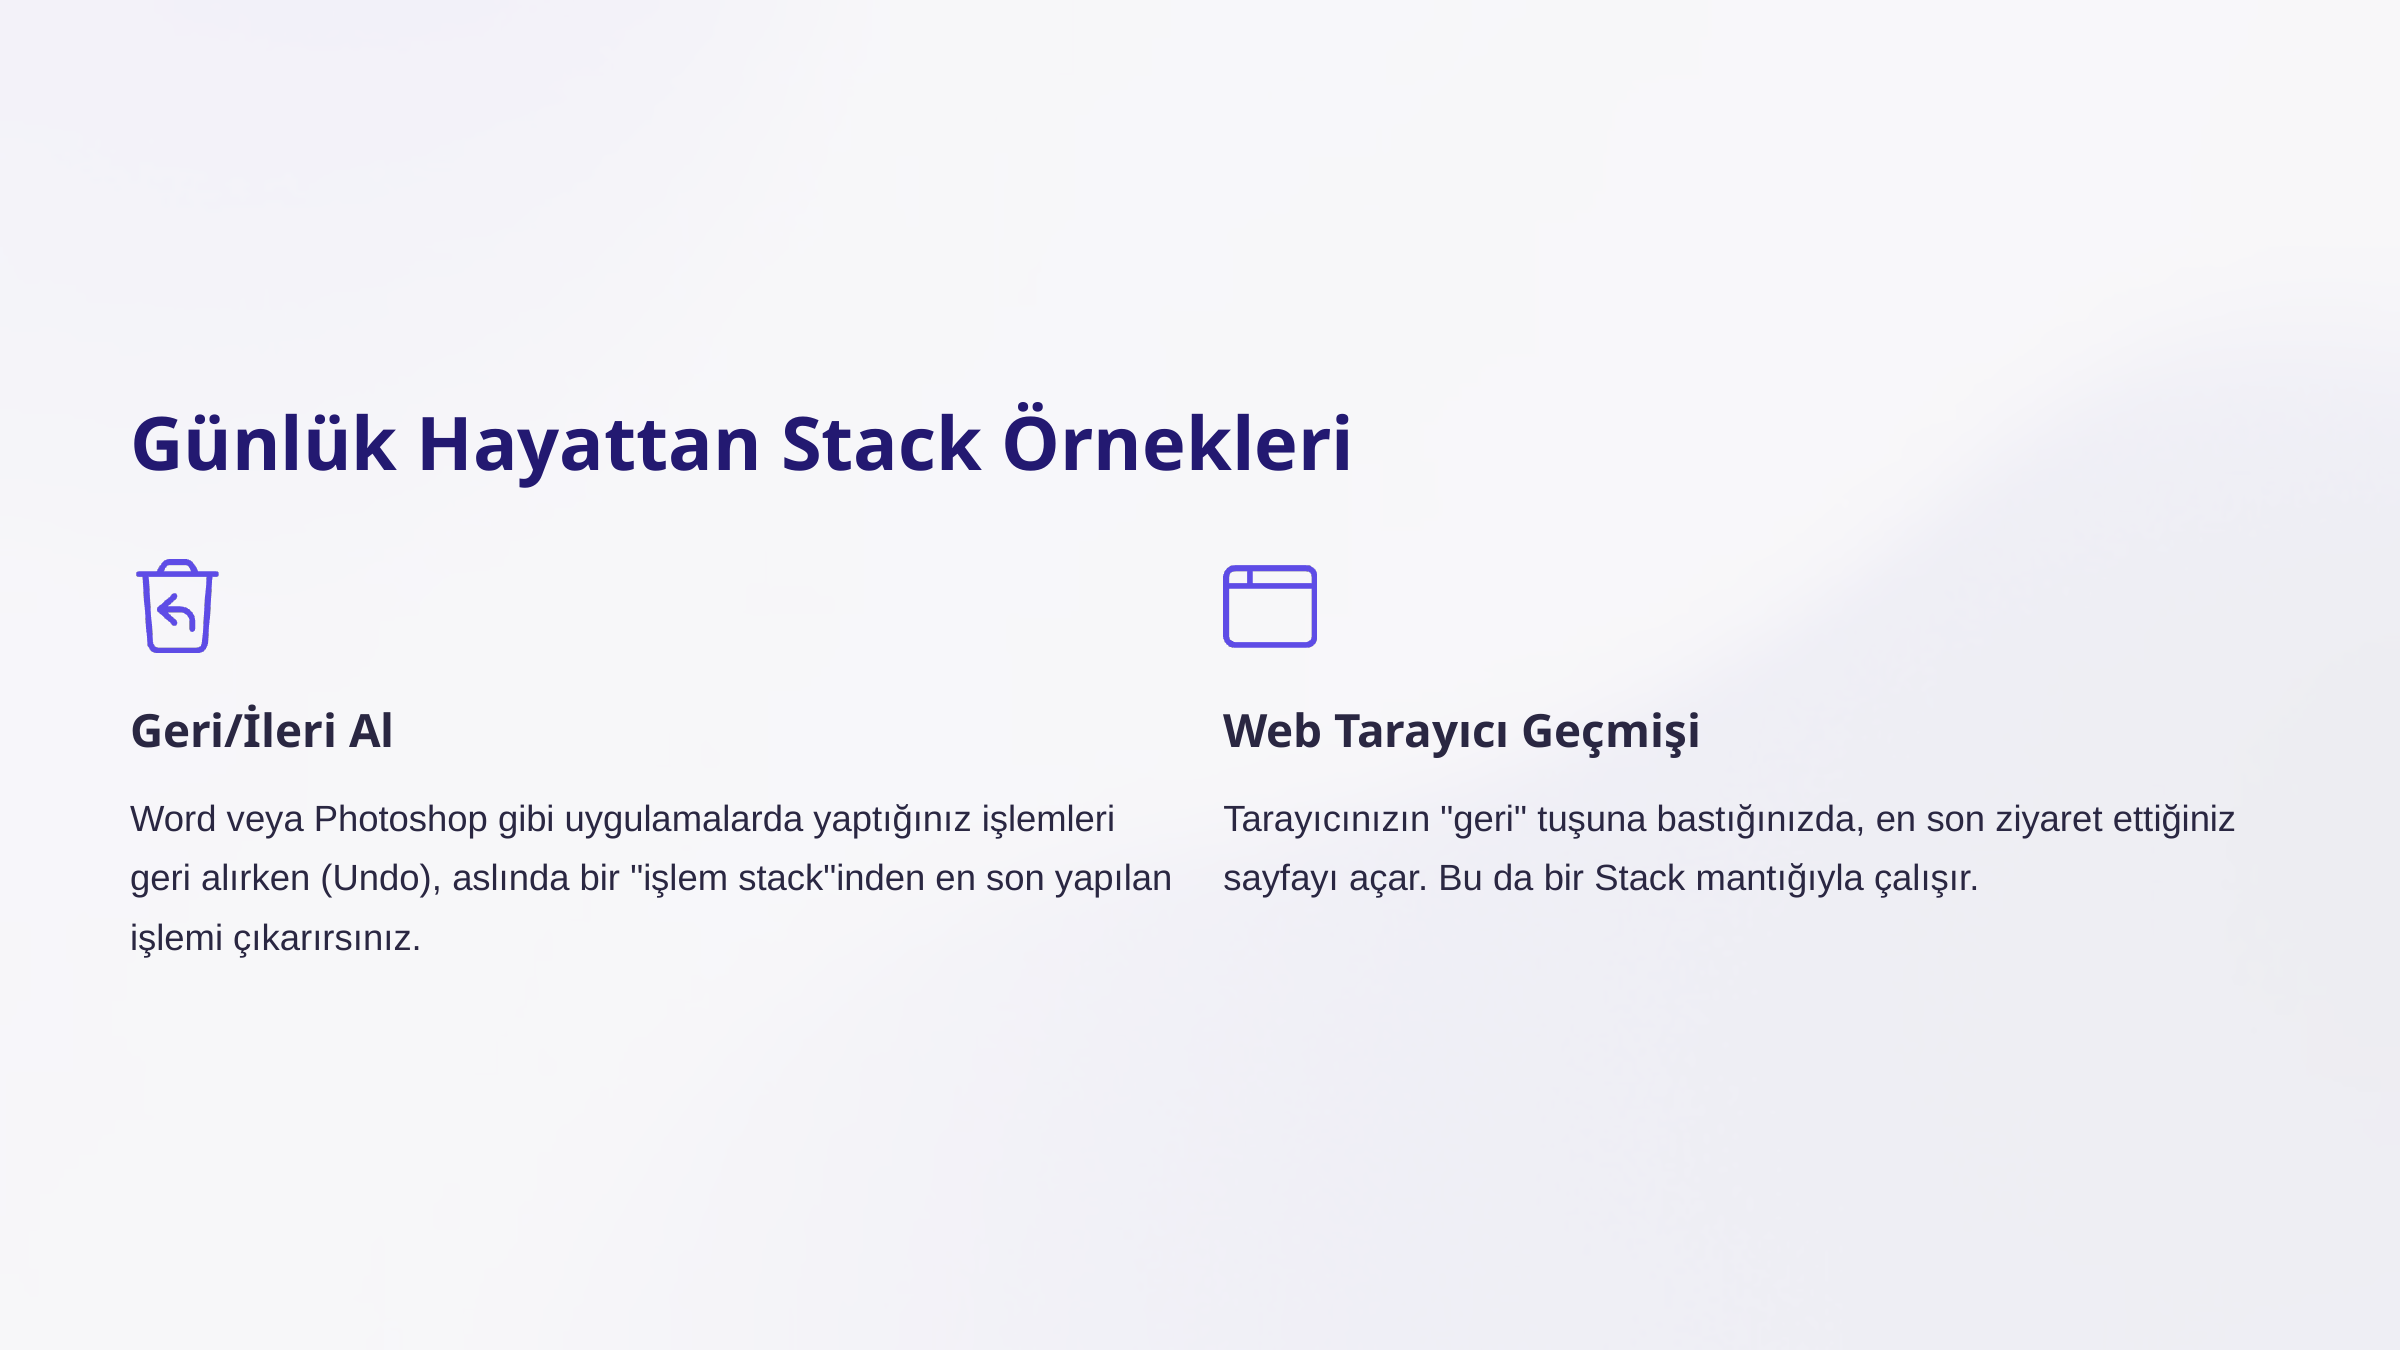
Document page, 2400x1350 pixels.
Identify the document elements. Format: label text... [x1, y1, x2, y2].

picture [130, 559, 224, 653]
text_box Word veya Photoshop gibi uygulamalarda yaptığınız işlemleri geri alırken (Undo), aslında bir "işlem stack"inden en son yapılan işlemi çıkarırsınız. [130, 779, 1177, 958]
text_box Günlük Hayattan Stack Örnekleri [130, 392, 1282, 485]
text_box Tarayıcınızın "geri" tuşuna bastığınızda, en son ziyaret ettiğiniz sayfayı açar. Bu da bir Stack mantığıyla çalışır. [1223, 779, 2270, 899]
text_box Geri/İleri Al [130, 698, 596, 757]
text_box Web Tarayıcı Geçmişi [1223, 698, 1689, 757]
picture [1223, 559, 1317, 653]
